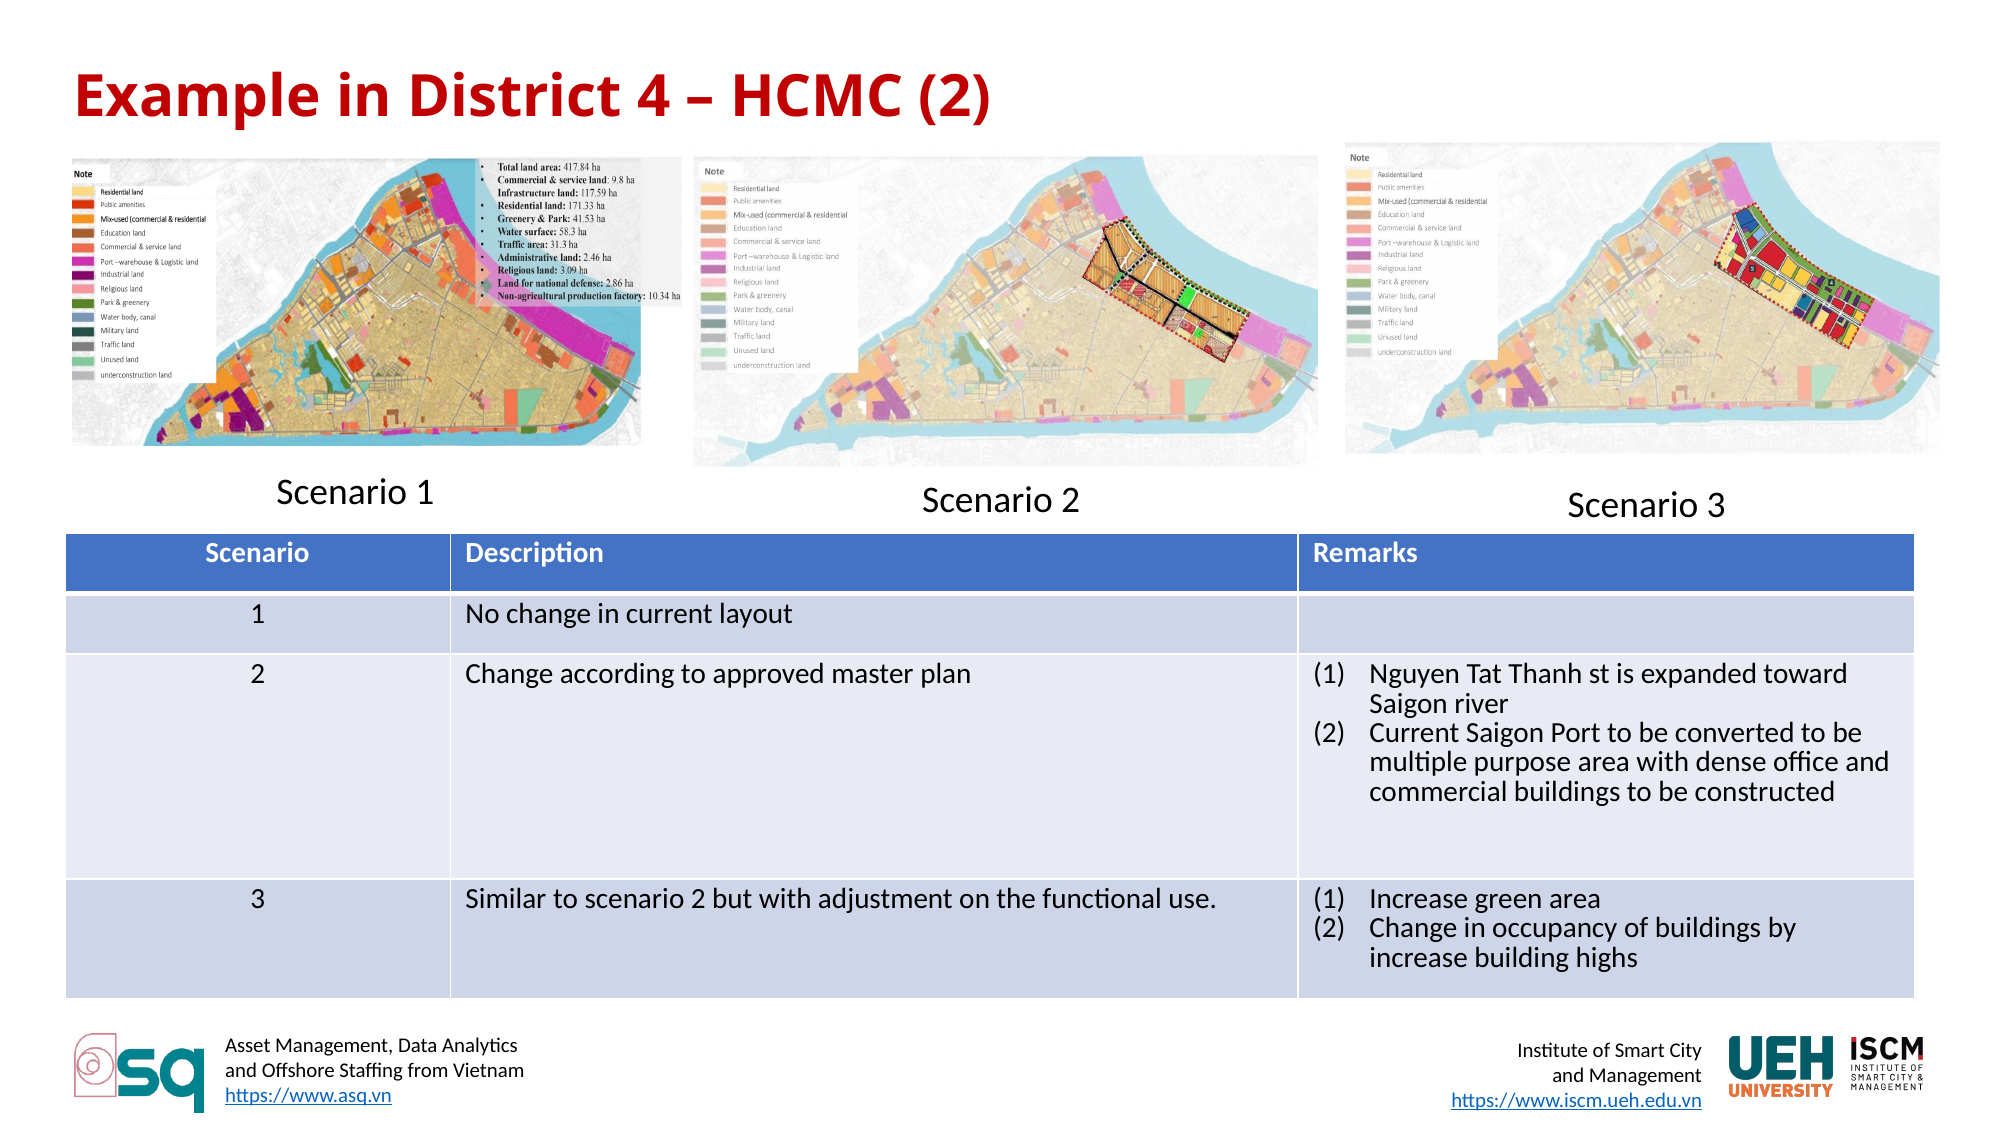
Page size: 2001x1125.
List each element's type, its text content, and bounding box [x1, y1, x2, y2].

picture [72, 147, 682, 446]
table_header Description [451, 534, 1297, 591]
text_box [74, 1024, 1926, 1120]
table_cell [1299, 596, 1914, 653]
text_box Scenario 2 [781, 473, 1221, 528]
table_cell No change in current layout [451, 596, 1297, 653]
text_box Example in District 4 – HCMC (2) [58, 48, 1942, 145]
table_header Remarks [1299, 534, 1914, 591]
text_box Scenario 3 [1427, 472, 1867, 532]
table_cell Nguyen Tat Thanh st is expanded toward Saigon river Current Saigon Port to be converted to be multiple purpose area with dense office and commercial buildings to be constructed [1299, 655, 1914, 878]
table_cell 1 [66, 596, 450, 653]
table_cell Similar to scenario 2 but with adjustment on the functional use. [451, 880, 1297, 998]
text_box Scenario 1 [135, 459, 575, 520]
table_cell Change according to approved master plan [451, 655, 1297, 878]
table_cell 3 [66, 880, 450, 998]
picture [1345, 133, 1942, 460]
table_header Scenario [66, 534, 450, 591]
picture [684, 147, 1319, 473]
table_cell Increase green area Change in occupancy of buildings by increase building highs [1299, 880, 1914, 998]
table_cell 2 [66, 655, 450, 878]
